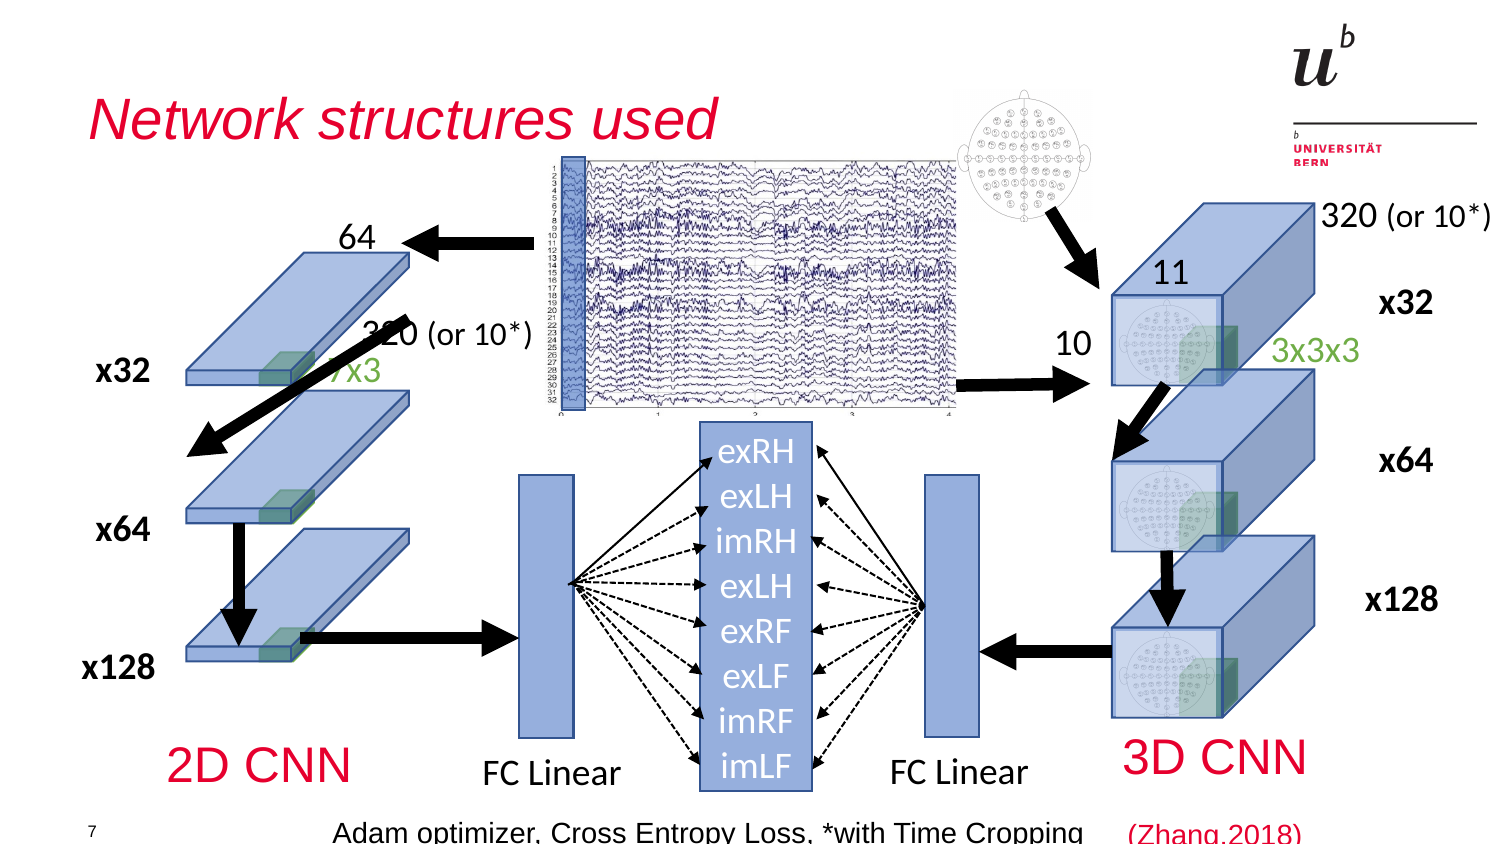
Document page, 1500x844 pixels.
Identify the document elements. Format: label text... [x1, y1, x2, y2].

text_box 64 [323, 204, 404, 252]
text_box 320 (or 10*) [1305, 182, 1500, 288]
text_box 7x3 [312, 337, 482, 398]
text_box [1049, 209, 1100, 290]
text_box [573, 456, 713, 582]
text_box x128 [1349, 566, 1464, 626]
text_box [186, 390, 409, 524]
text_box x64 [80, 496, 182, 557]
text_box x32 [80, 337, 182, 398]
text_box x32 [1363, 269, 1465, 329]
text_box x128 [66, 634, 181, 695]
text_box x64 [1363, 427, 1465, 488]
text_box [518, 474, 573, 739]
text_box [567, 506, 709, 585]
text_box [1111, 535, 1315, 718]
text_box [571, 581, 700, 765]
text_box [816, 494, 925, 536]
text_box 320 (or 10*) [409, 300, 543, 360]
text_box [816, 584, 925, 605]
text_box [816, 444, 925, 494]
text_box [700, 581, 705, 720]
title Network structures used [88, 84, 1241, 152]
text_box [186, 252, 409, 386]
text_box 2D CNN [94, 726, 425, 793]
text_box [186, 528, 409, 662]
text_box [572, 545, 707, 581]
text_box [1111, 369, 1315, 535]
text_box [1111, 203, 1315, 369]
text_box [810, 536, 925, 605]
text_box 3D CNN (Zhang,2018) [1050, 717, 1381, 844]
text_box [925, 474, 980, 738]
text_box Adam optimizer, Cross Entropy Loss, *with Time Cropping [185, 782, 1232, 844]
text_box FC Linear [467, 740, 661, 782]
text_box 3x3x3 [1315, 317, 1426, 377]
text_box 10 [1039, 310, 1111, 371]
picture [543, 89, 1093, 416]
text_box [812, 605, 925, 770]
text_box exRH exLH imRH exLH exRF exLF imRF imLF [699, 421, 813, 782]
text_box FC Linear [875, 739, 1050, 782]
